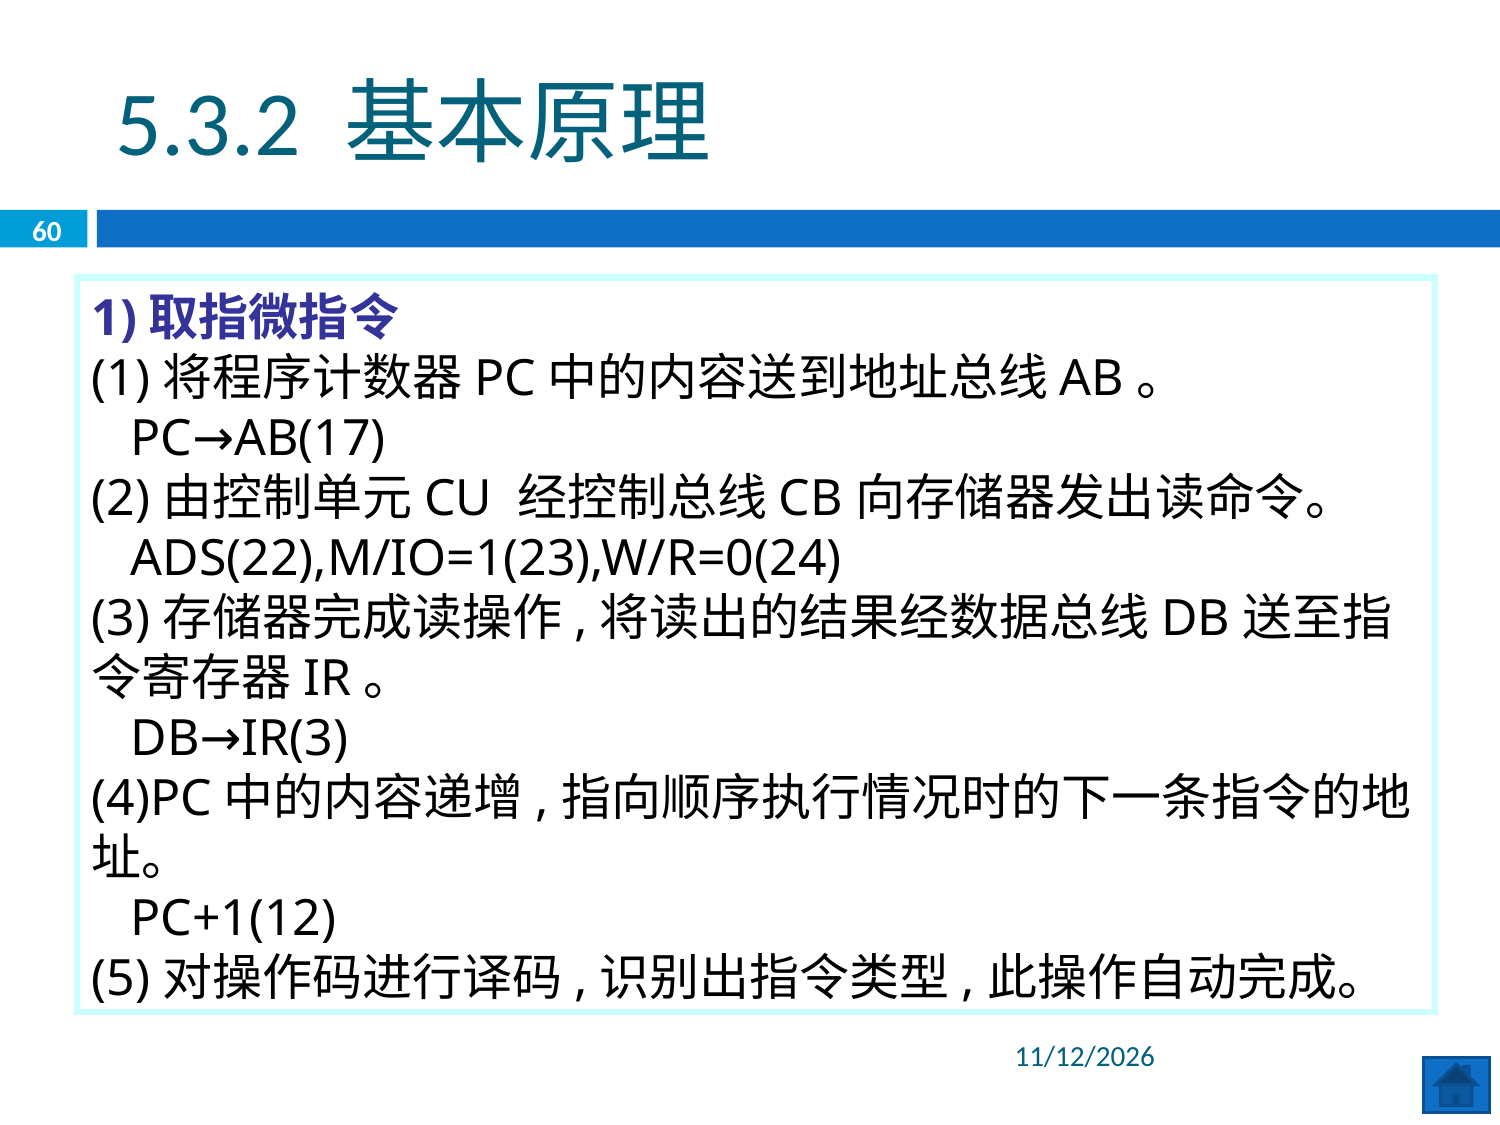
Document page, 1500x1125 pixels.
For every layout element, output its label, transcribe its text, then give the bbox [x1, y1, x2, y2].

text_box 60 [0, 187, 94, 272]
text_box 2020/6/29 [999, 1024, 1438, 1085]
text_box 1)取指微指令 (1)将程序计数器PC中的内容送到地址总线AB。 PC→AB(17) (2)由控制单元CU 经控制总线CB向存储器发出读命令。 ADS(22),M/IO=1(23),W/R=0(24) (3)存储器完成读操作,将读出的结果经数据总线DB送至指令寄存器IR。 DB→IR(3) (4)PC中的内容递增,指向顺序执行情况时的下一条指令的地址。 PC+1(12) (5)对操作码进行译码,识别出指令类型,此操作自动完成。 [76, 277, 1436, 1013]
text_box [1423, 1057, 1490, 1113]
title 5.3.2 基本原理 [100, 37, 1438, 200]
